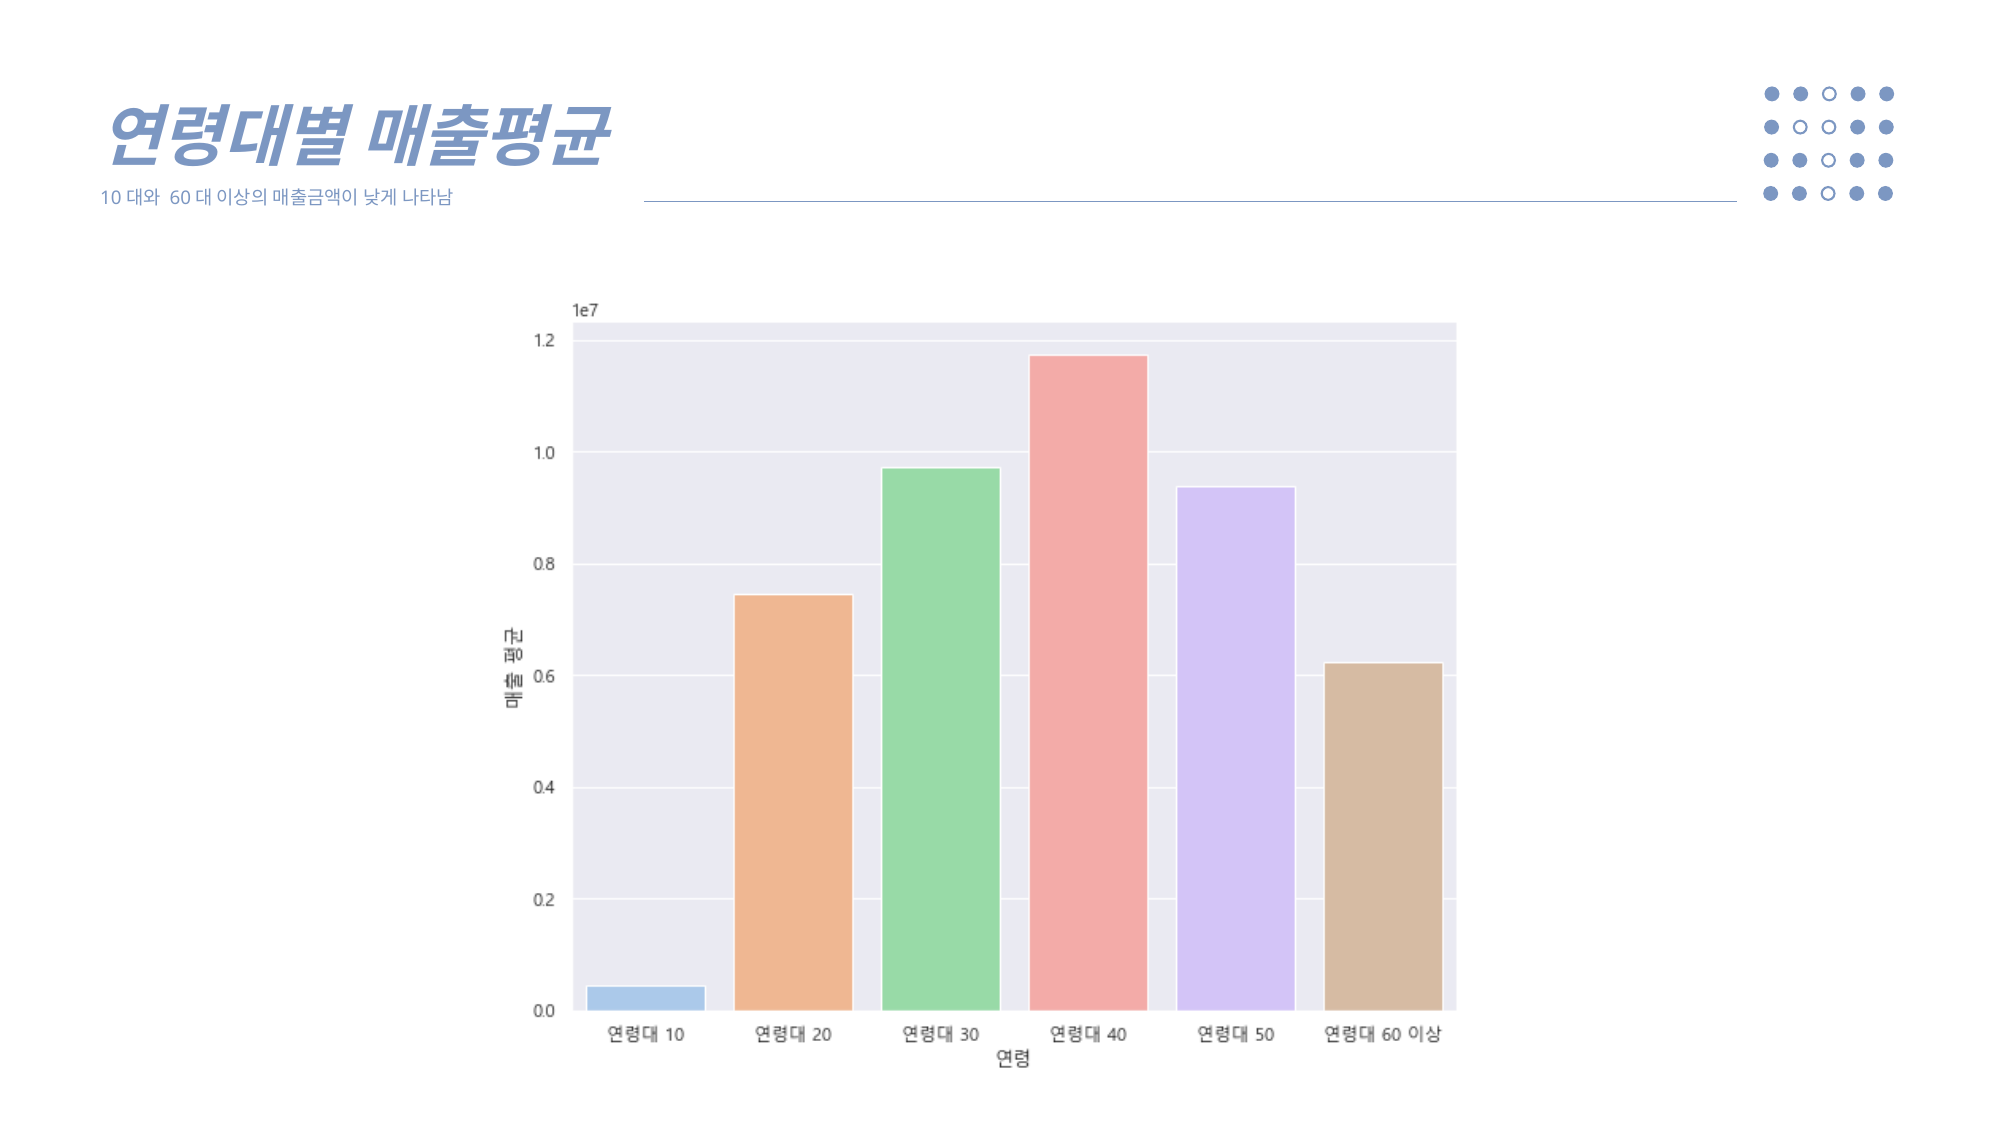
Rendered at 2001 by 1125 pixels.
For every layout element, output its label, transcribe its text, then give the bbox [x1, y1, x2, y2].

text_box [1850, 86, 1866, 102]
text_box 연령대별 매출평균 10대와 60대 이상의 매출금액이 낮게 나타남 [85, 46, 1528, 216]
text_box [1764, 119, 1780, 135]
text_box [1821, 152, 1837, 168]
text_box [1821, 86, 1837, 102]
text_box [1877, 185, 1893, 201]
text_box [1764, 86, 1780, 102]
text_box [1849, 185, 1865, 201]
text_box [1878, 152, 1894, 168]
text_box [1791, 185, 1807, 201]
text_box [1850, 119, 1866, 135]
text_box [1849, 152, 1865, 168]
text_box [1820, 185, 1836, 201]
text_box [1763, 185, 1779, 201]
picture [429, 212, 1571, 1125]
text_box [1763, 152, 1779, 168]
text_box [1878, 119, 1894, 135]
text_box [1792, 119, 1808, 135]
text_box [1821, 119, 1837, 135]
text_box [1793, 86, 1809, 102]
text_box [1879, 86, 1895, 102]
text_box [1792, 152, 1808, 168]
